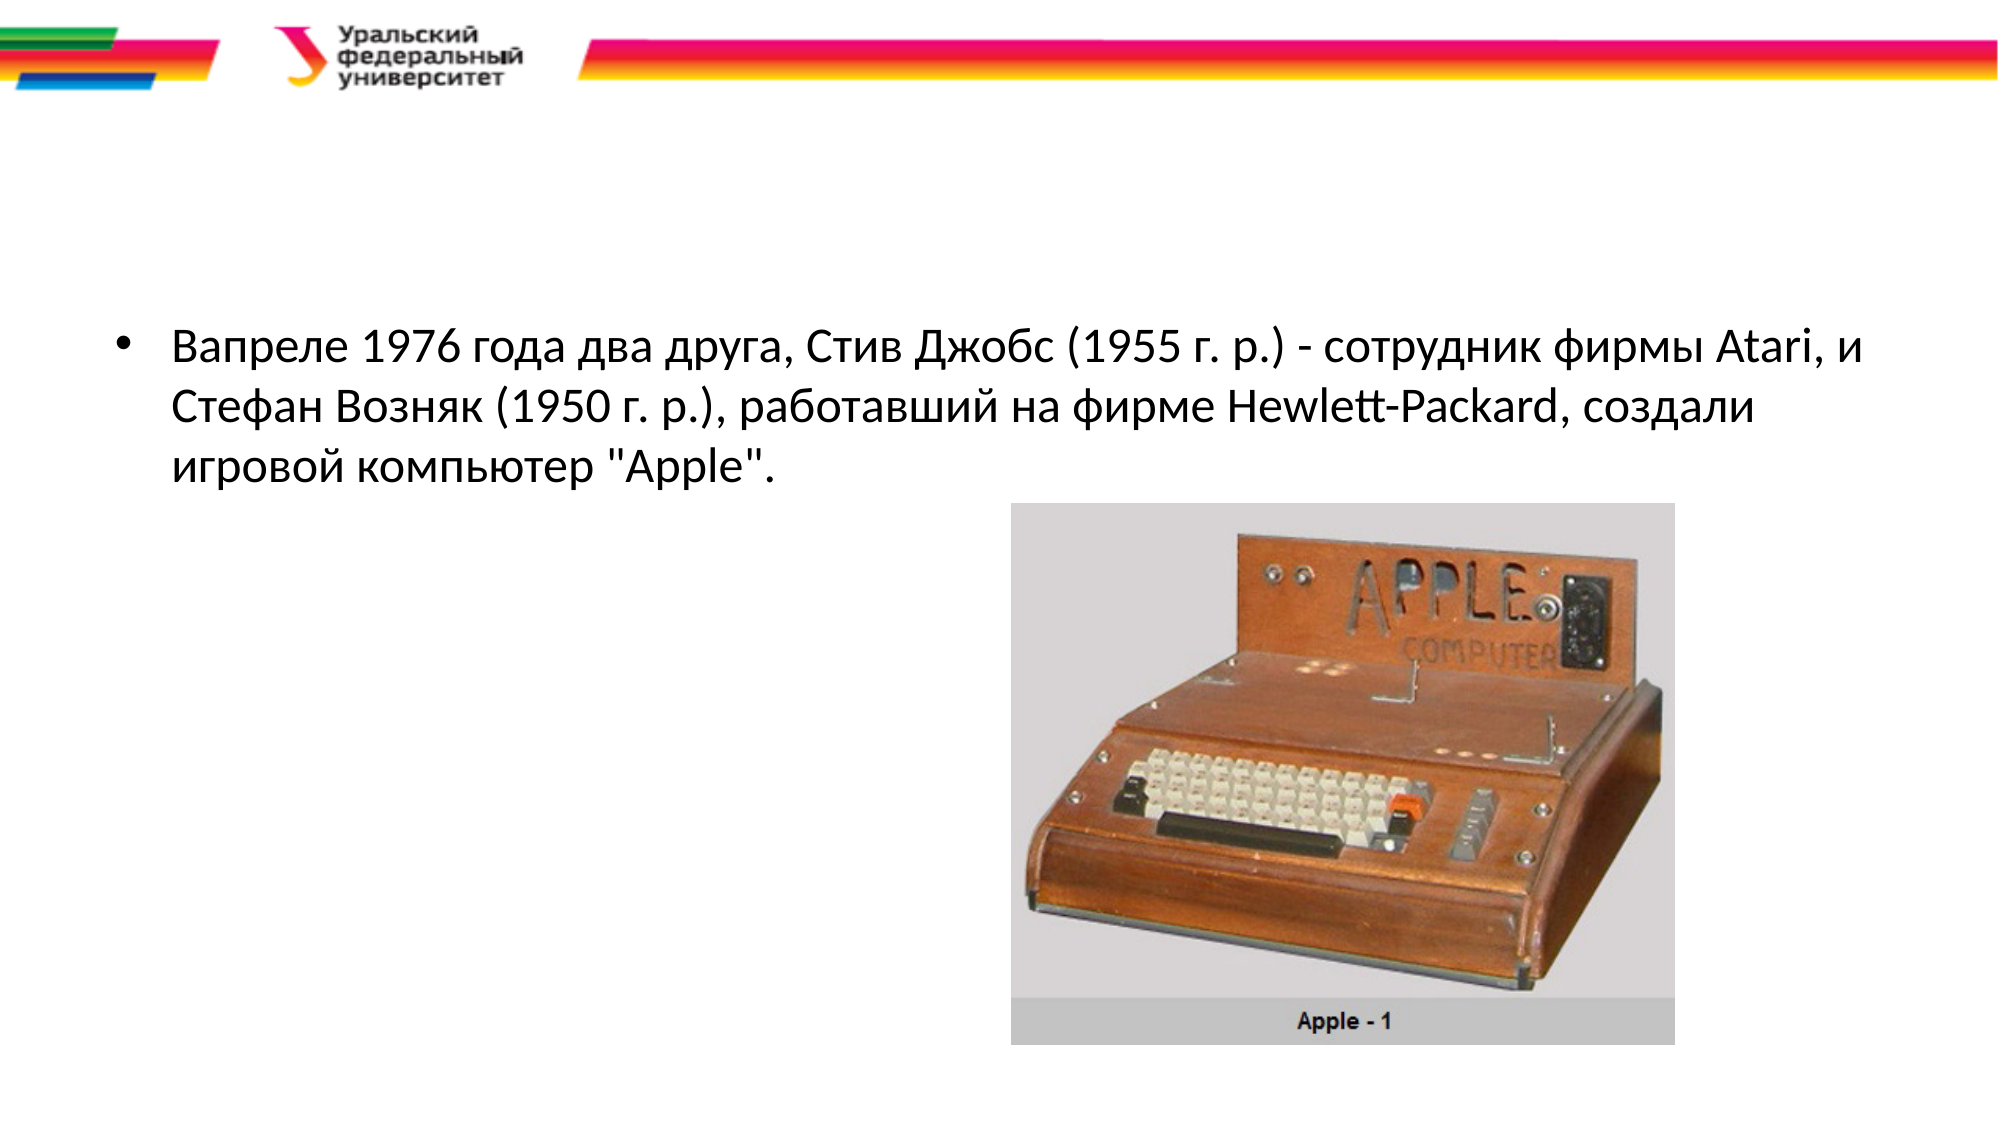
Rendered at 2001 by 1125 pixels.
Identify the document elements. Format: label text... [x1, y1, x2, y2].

list Вапреле 1976 года два друга, Стив Джобс (1955 г. р.) - сотрудник фирмы Atari, и Стефан Возняк (1950 г. р.), работавший на фирме Hewlett-Packard, создали игровой компьютер "Apple". [99, 304, 1900, 1032]
picture [1011, 503, 1675, 1045]
picture [0, 0, 2000, 105]
